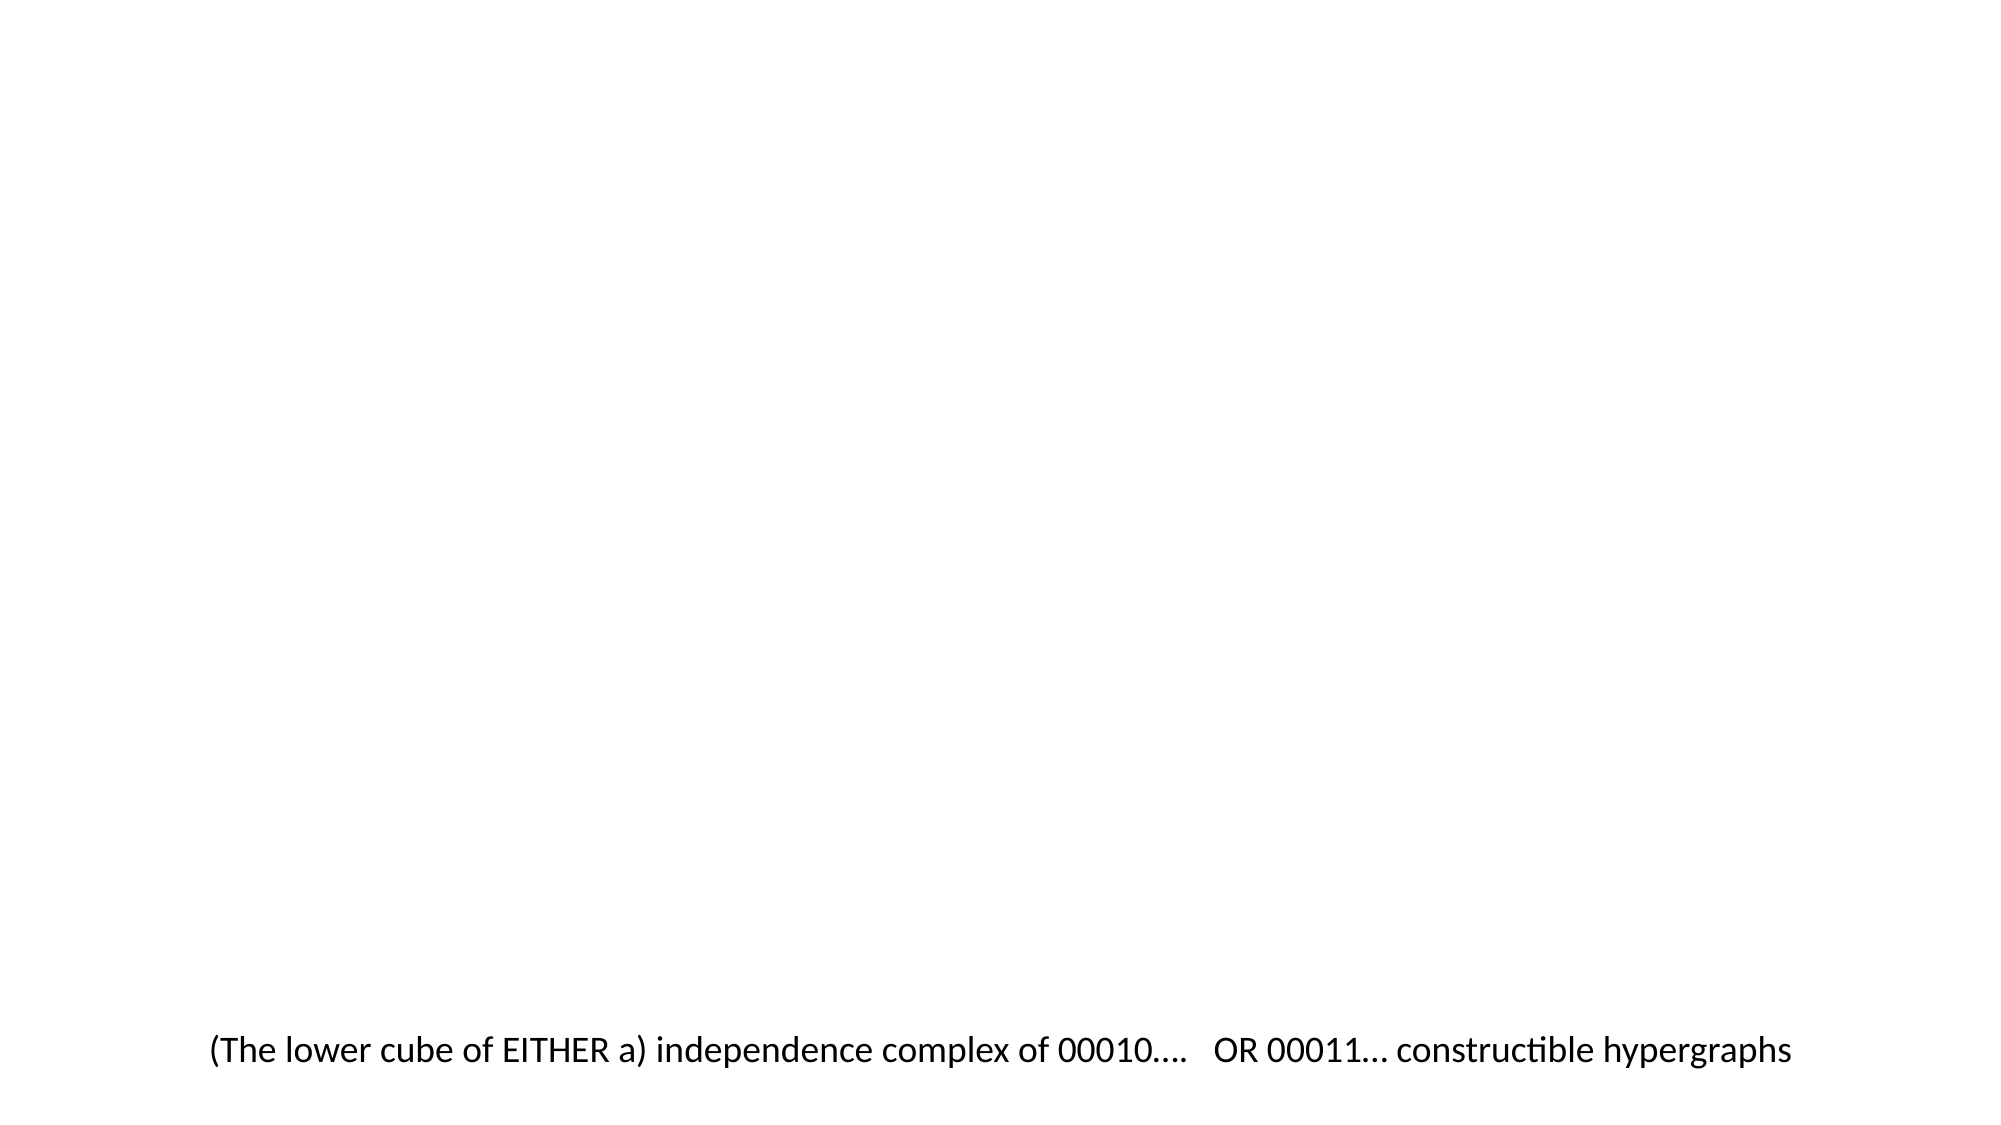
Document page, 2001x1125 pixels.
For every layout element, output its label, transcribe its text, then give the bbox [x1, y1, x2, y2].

text_box (The lower cube of EITHER a) independence complex of 00010…. OR 00011… constructible hypergraphs [193, 1017, 1824, 1078]
